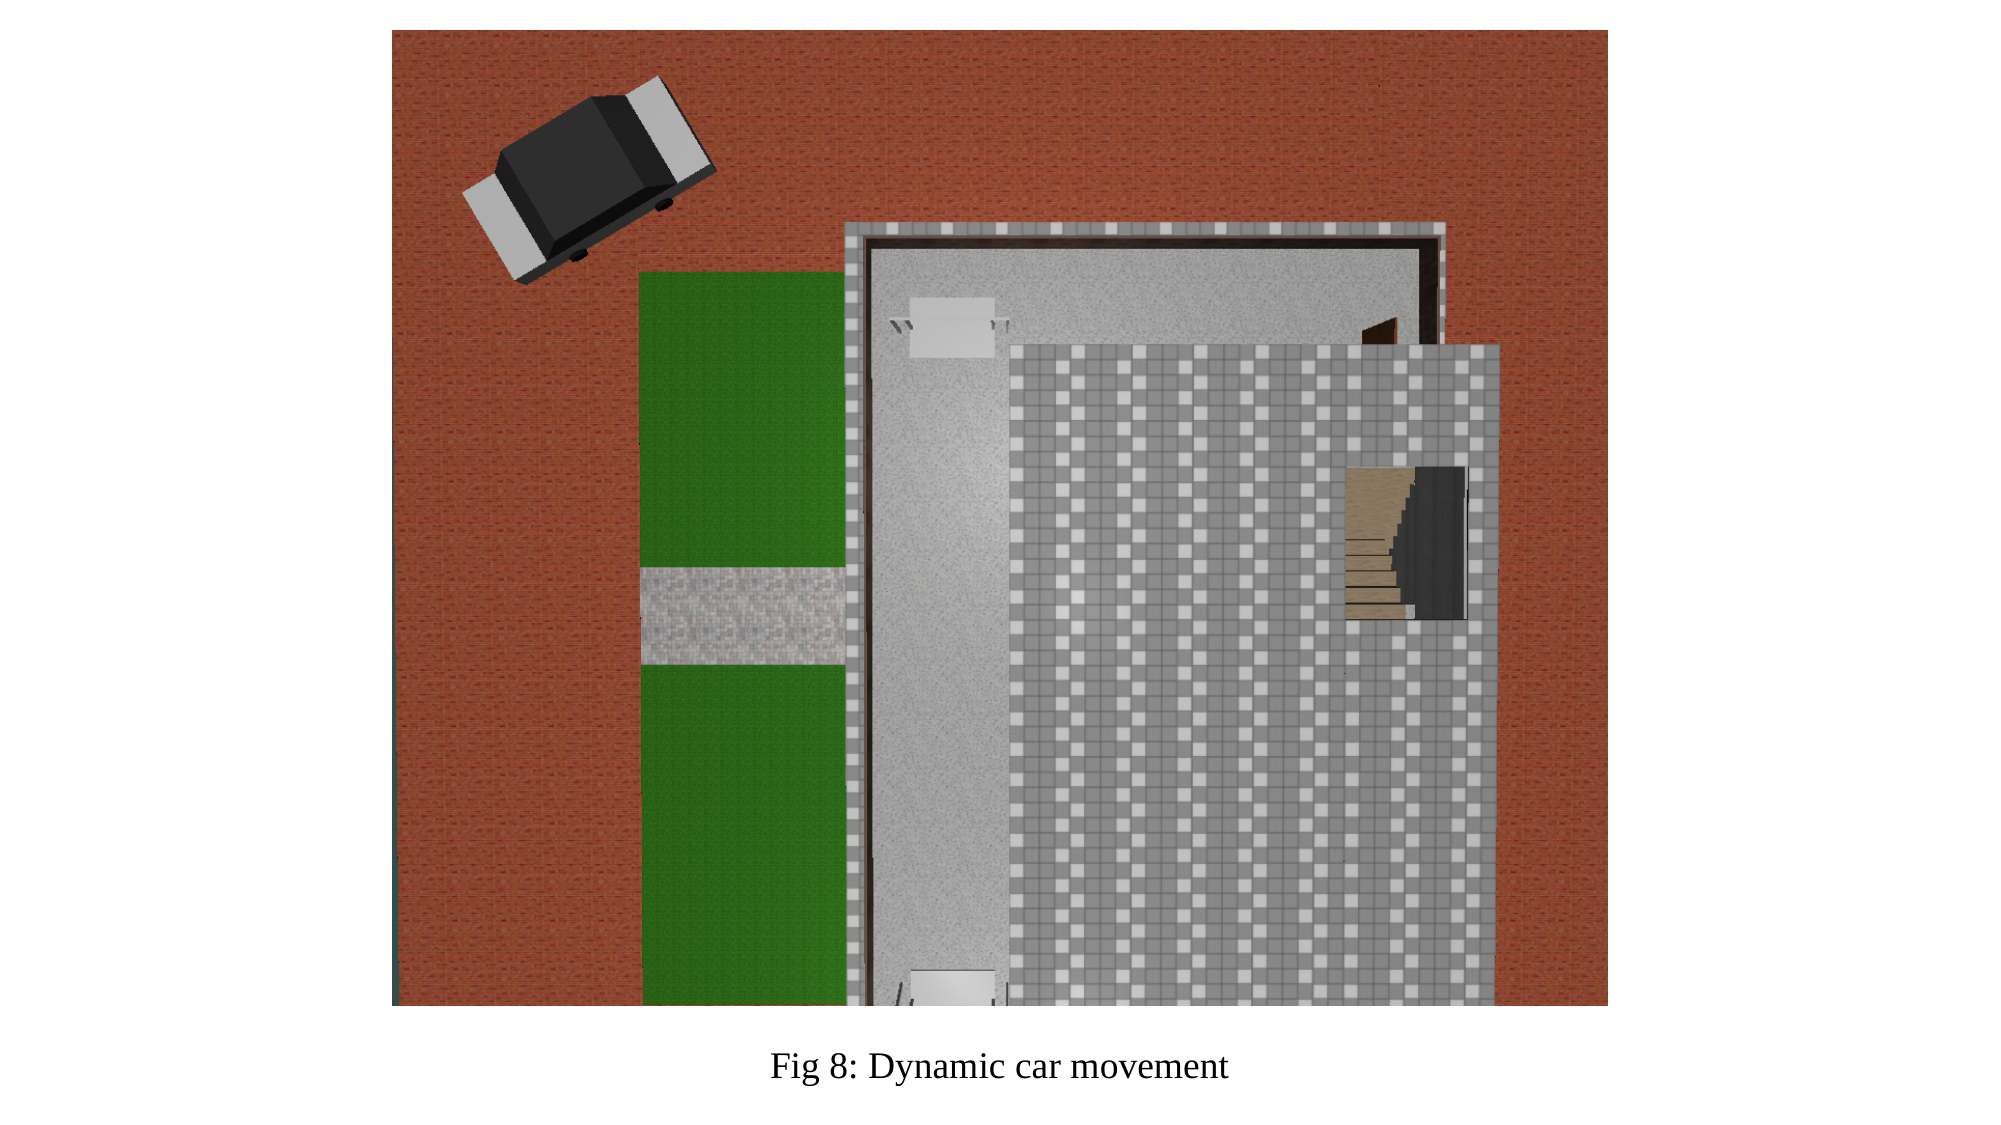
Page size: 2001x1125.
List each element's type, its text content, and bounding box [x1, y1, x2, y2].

picture [392, 30, 1608, 1006]
text_box Fig 8: Dynamic car movement [755, 1033, 1245, 1094]
